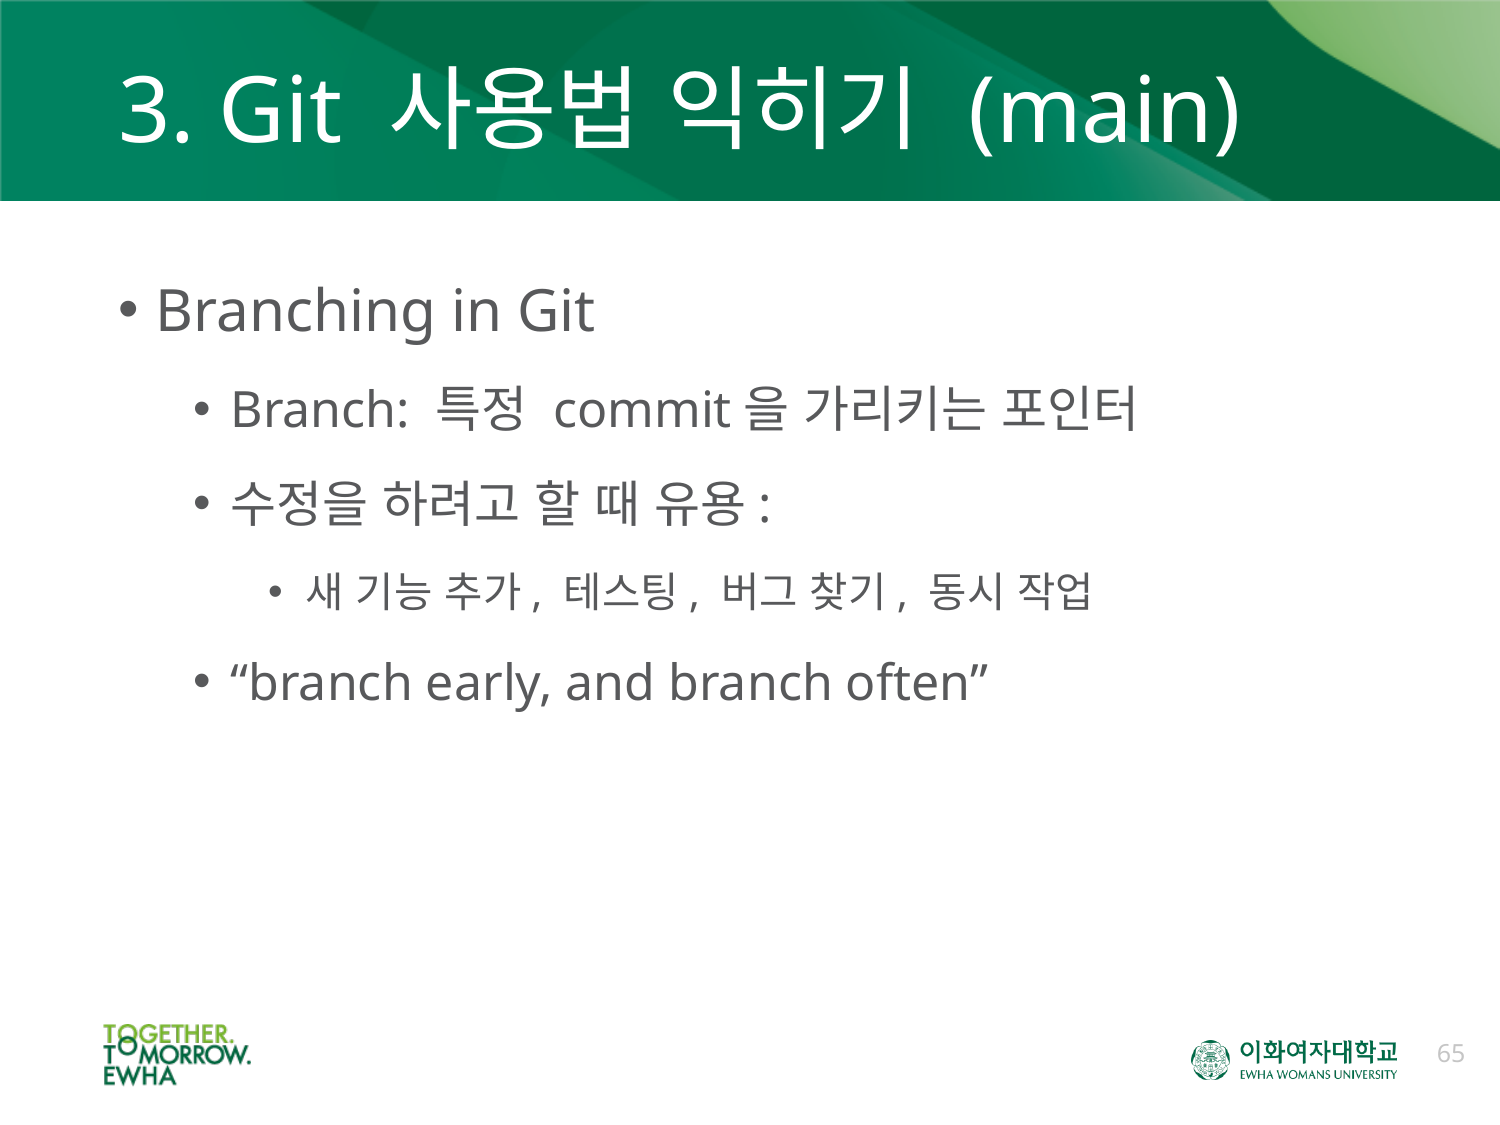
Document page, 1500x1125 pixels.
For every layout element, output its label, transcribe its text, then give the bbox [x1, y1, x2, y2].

picture [103, 1024, 251, 1087]
title 3. Git 사용법 익히기 (main) [103, 4, 1457, 222]
text_box Branching in Git Branch: 특정 commit을 가리키는 포인터 수정을 하려고 할 때 유용: 새 기능 추가, 테스팅, 버그 찾기, 동시 작업 “branch early, and branch often” [103, 251, 1397, 966]
slide_number 65 [1142, 1024, 1481, 1085]
picture [0, 0, 1500, 201]
